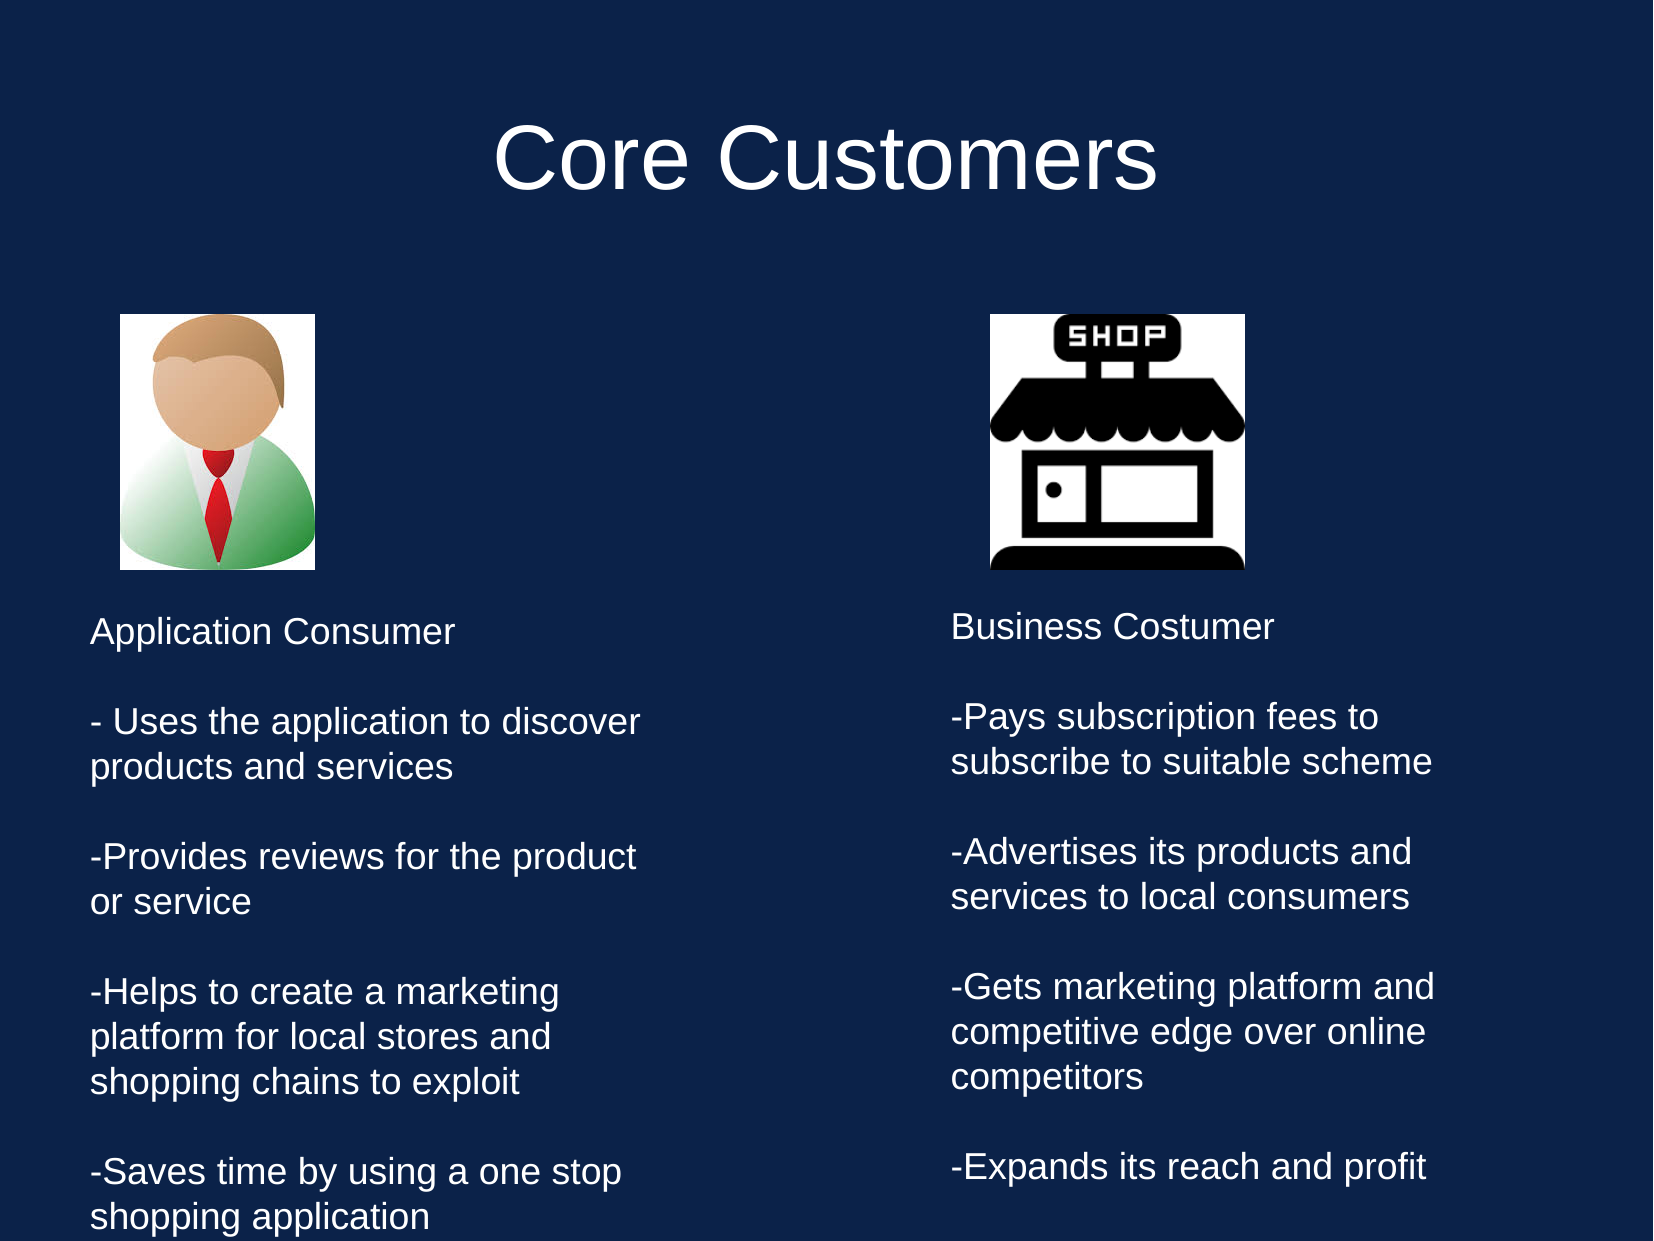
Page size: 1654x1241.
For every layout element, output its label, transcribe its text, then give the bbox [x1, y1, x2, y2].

picture [119, 314, 315, 571]
picture [989, 314, 1246, 571]
text_box Application Consumer - Uses the application to discover products and services -Provides reviews for the product or service -Helps to create a marketing platform for local stores and shopping chains to exploit -Saves time by using a one stop shopping application [74, 600, 690, 1203]
text_box Core Customers [82, 49, 1571, 257]
text_box Business Costumer -Pays subscription fees to subscribe to suitable scheme -Advertises its products and services to local consumers -Gets marketing platform and competitive edge over online competitors -Expands its reach and profit [935, 594, 1485, 1155]
